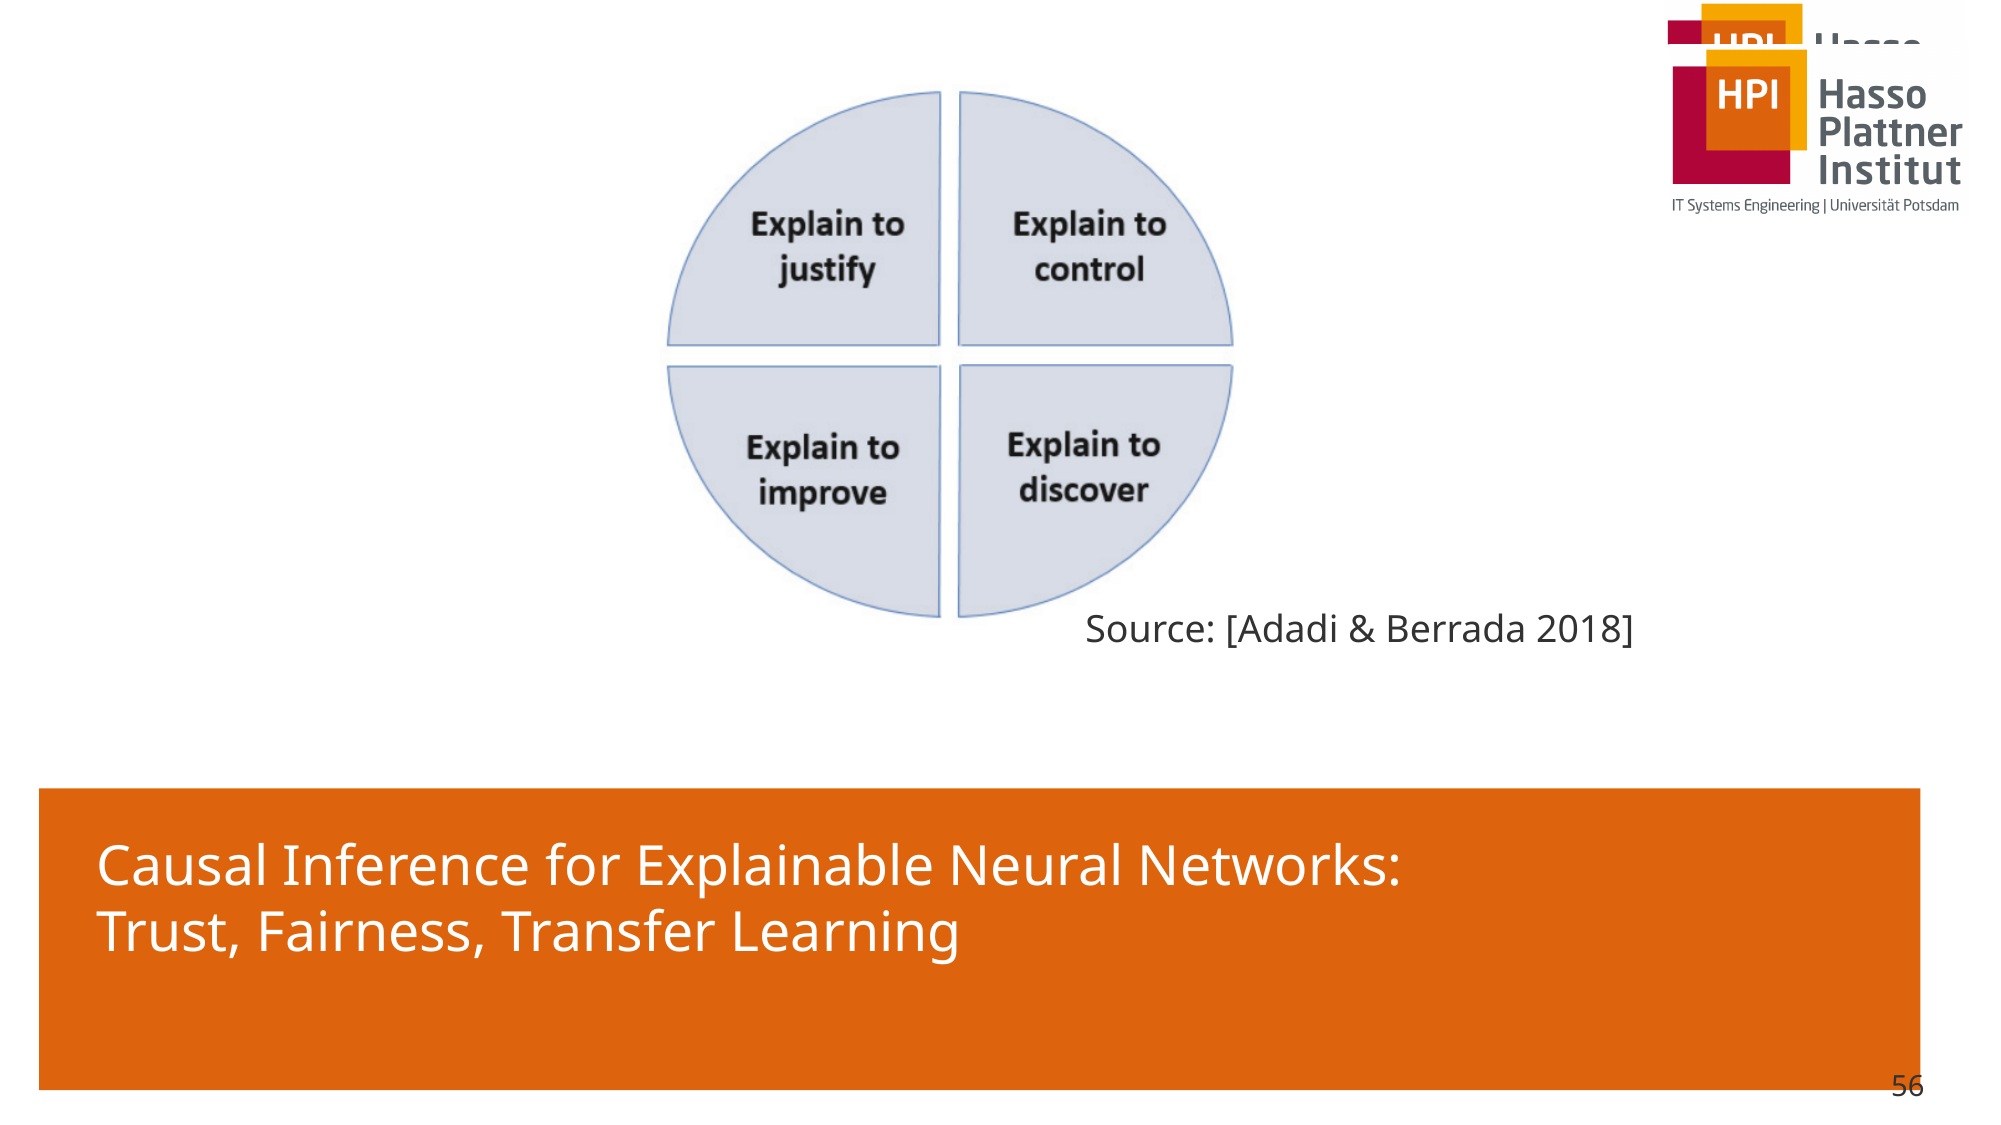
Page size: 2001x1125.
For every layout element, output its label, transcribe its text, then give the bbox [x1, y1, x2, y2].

title Causal Inference for Explainable Neural Networks: Trust, Fairness, Transfer Learning [78, 788, 1921, 965]
picture [1664, 0, 1969, 216]
text_box Source: [Adadi & Berrada 2018] [1070, 597, 1722, 658]
picture [647, 80, 1258, 632]
slide_number 56 [1873, 1064, 2000, 1107]
